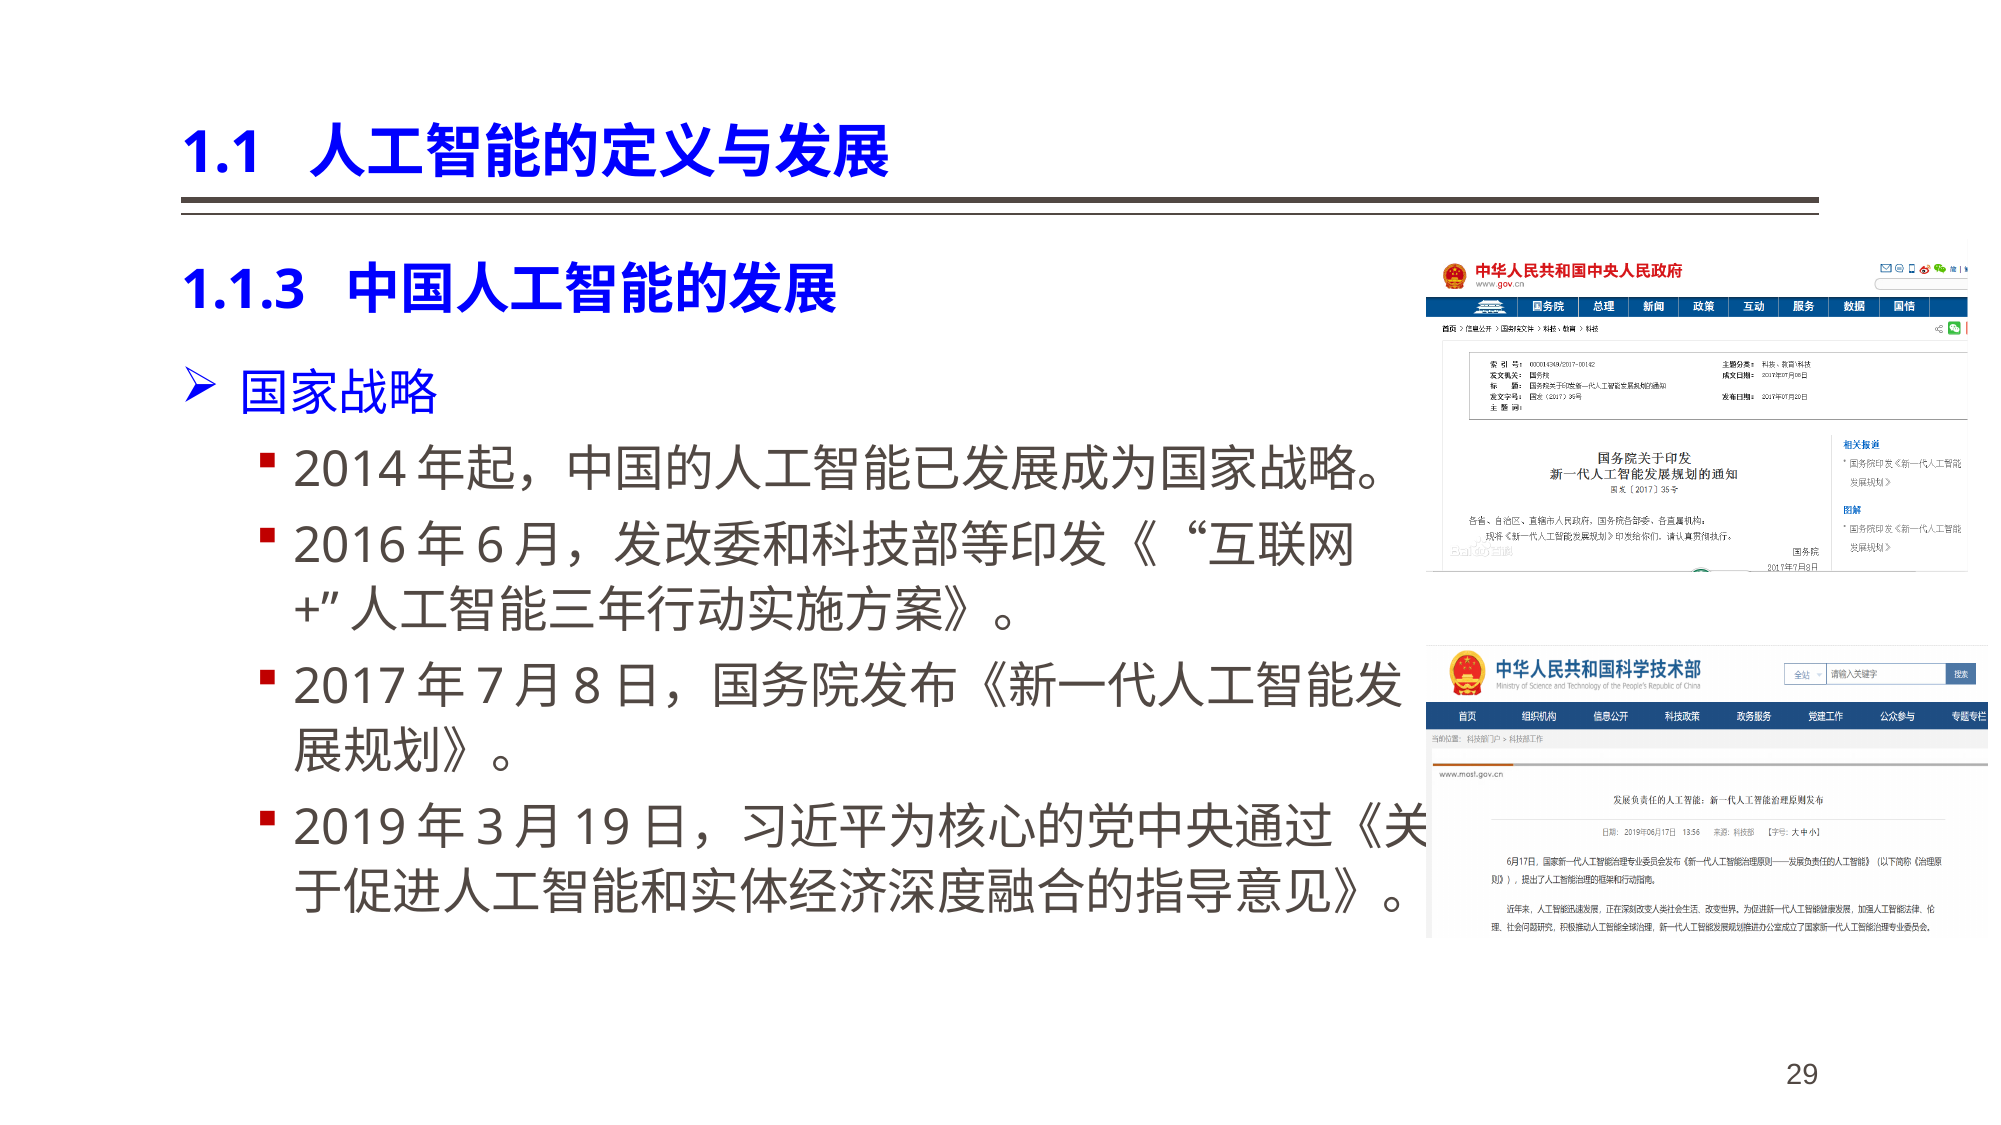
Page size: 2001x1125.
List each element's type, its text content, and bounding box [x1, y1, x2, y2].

slide_number 29 [1518, 1042, 1819, 1103]
list 1.1.3 中国人工智能的发展 国家战略 2014年起，中国的人工智能已发展成为国家战略。 2016年6月，发改委和科技部等印发《“互联网+”人工智能三年行动实施方案》。 2017年7月8日，国务院发布《新一代人工智能发展规划》。 2019年3月19日，习近平为核心的党中央通过《关于促进人工智能和实体经济深度融合的指导意见》。 [181, 239, 1444, 938]
picture [1426, 645, 1988, 938]
picture [1426, 239, 1968, 572]
title 1.1 人工智能的定义与发展 [181, 12, 1819, 193]
